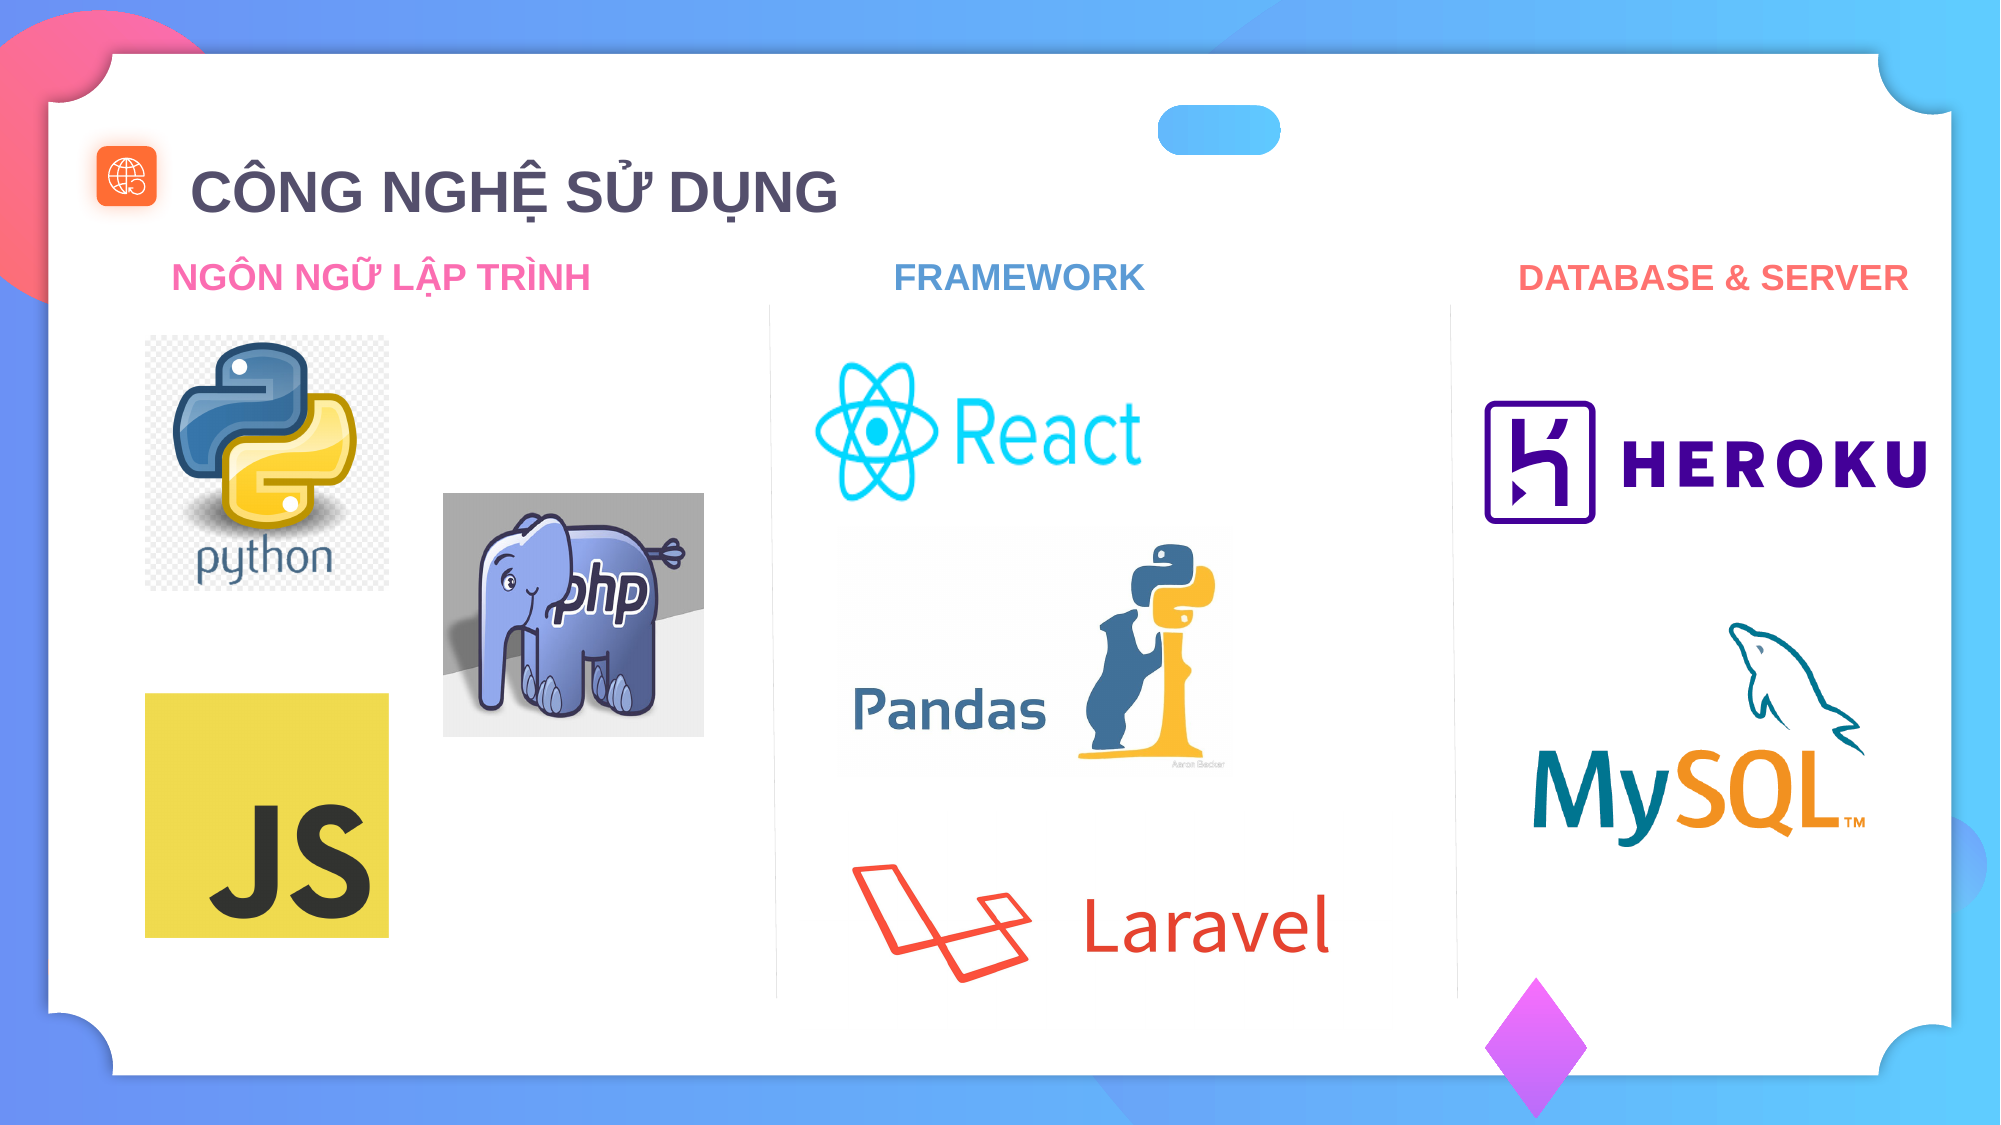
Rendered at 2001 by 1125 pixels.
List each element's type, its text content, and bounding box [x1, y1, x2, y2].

text_box DATABASE & SERVER [1475, 246, 1953, 306]
picture [145, 693, 389, 938]
text_box [95, 145, 158, 208]
text_box [108, 157, 146, 195]
picture [443, 493, 704, 737]
picture [799, 811, 1393, 1030]
picture [799, 304, 1233, 777]
text_box CÔNG NGHỆ SỬ DỤNG [176, 146, 922, 231]
text_box FRAMEWORK [799, 245, 1240, 305]
picture [1469, 334, 1940, 863]
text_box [769, 304, 777, 999]
text_box NGÔN NGỮ LẬP TRÌNH [156, 245, 704, 306]
picture [145, 335, 389, 591]
text_box [1156, 104, 1282, 157]
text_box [1450, 304, 1458, 999]
